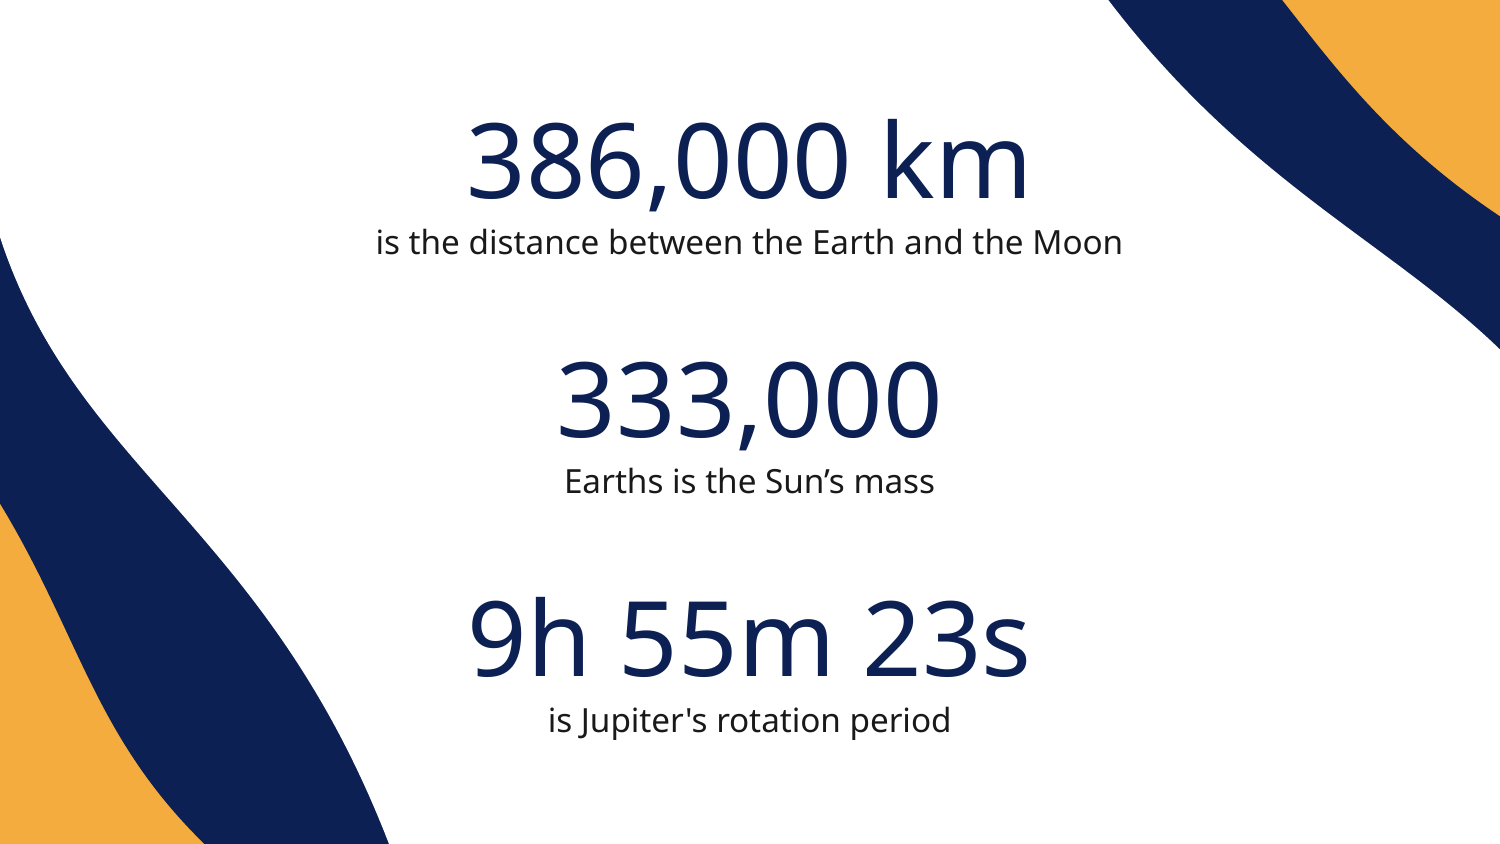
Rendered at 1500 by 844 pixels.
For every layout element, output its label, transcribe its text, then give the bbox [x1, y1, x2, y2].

subtitle is Jupiter's rotation period [210, 703, 1290, 756]
subtitle Earths is the Sun’s mass [210, 464, 1290, 517]
title 386,000 km [210, 88, 1290, 204]
subtitle is the distance between the Earth and the Moon [210, 204, 1290, 278]
title 333,000 [210, 327, 1290, 464]
title 9h 55m 23s [210, 566, 1290, 703]
